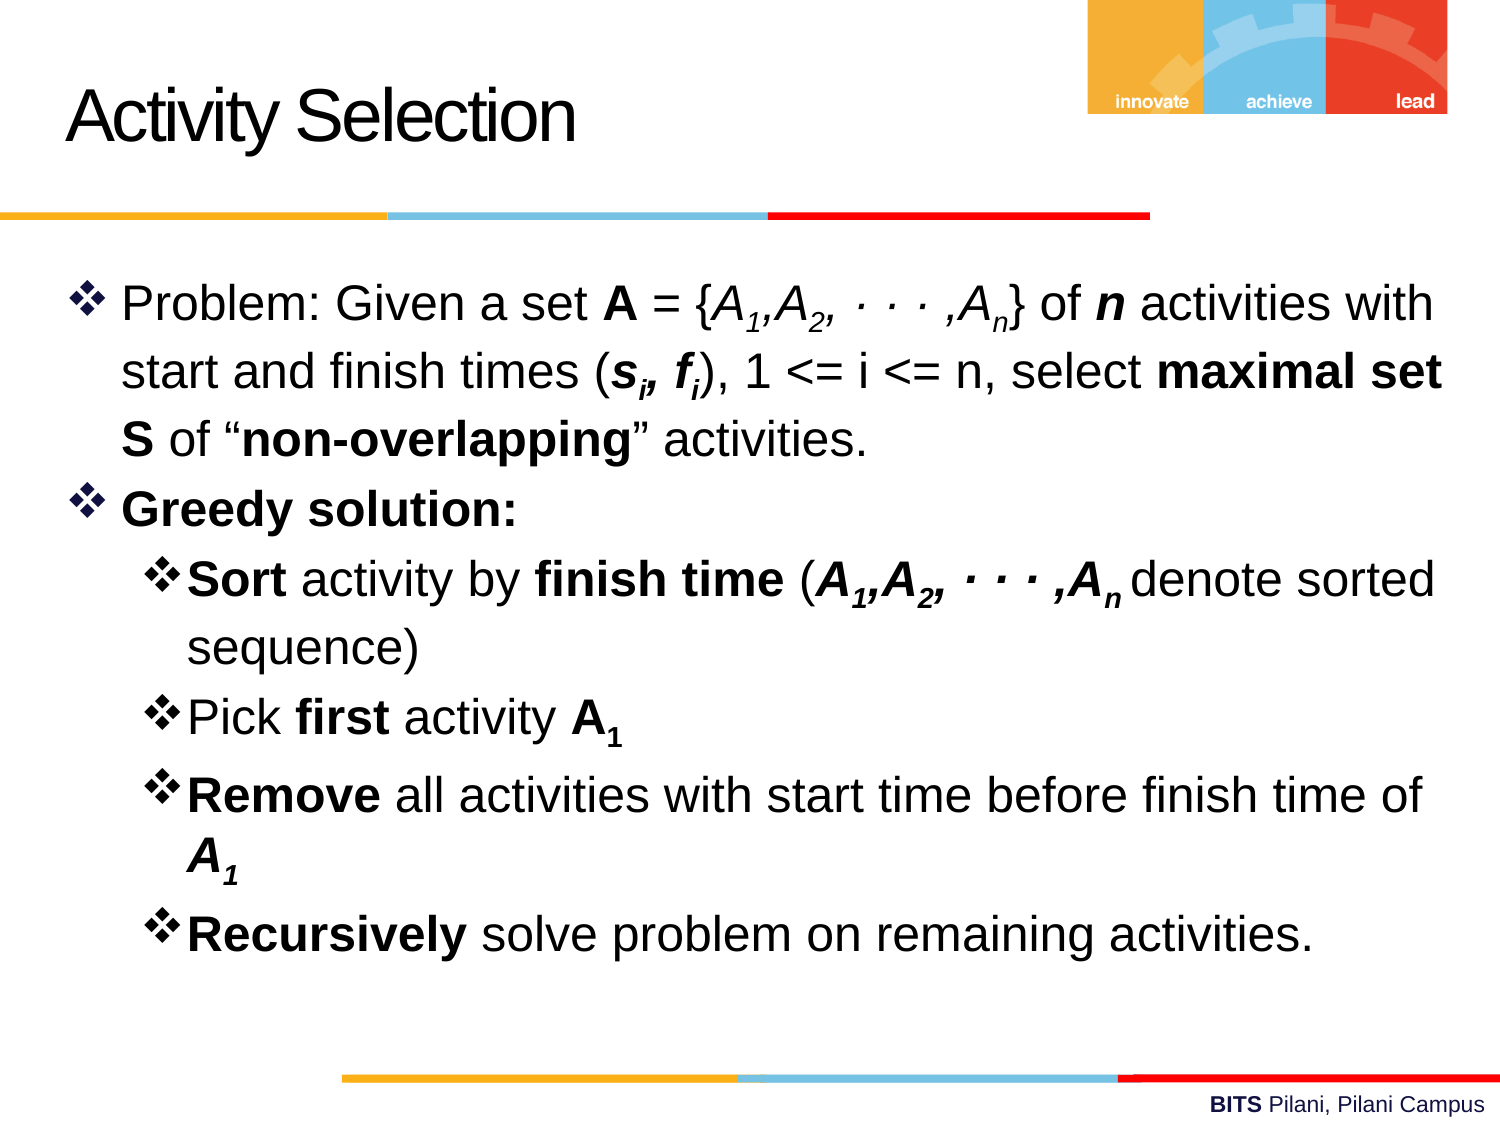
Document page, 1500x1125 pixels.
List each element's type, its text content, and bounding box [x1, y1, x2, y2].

list Activity Selection [50, 24, 1088, 213]
list Problem: Given a set A = {A1,A2, · · · ,An} of n activities with start and finish times (si, fi), 1 <= i <= n, select maximal set S of “non-overlapping” activities. Greedy solution: Sort activity by finish time (A1,A2, · · · ,An denote sorted sequence) Pick first activity A1 Remove all activities with start time before finish time of A1 Recursively solve problem on remaining activities. [50, 262, 1463, 1005]
picture [1087, 0, 1448, 114]
